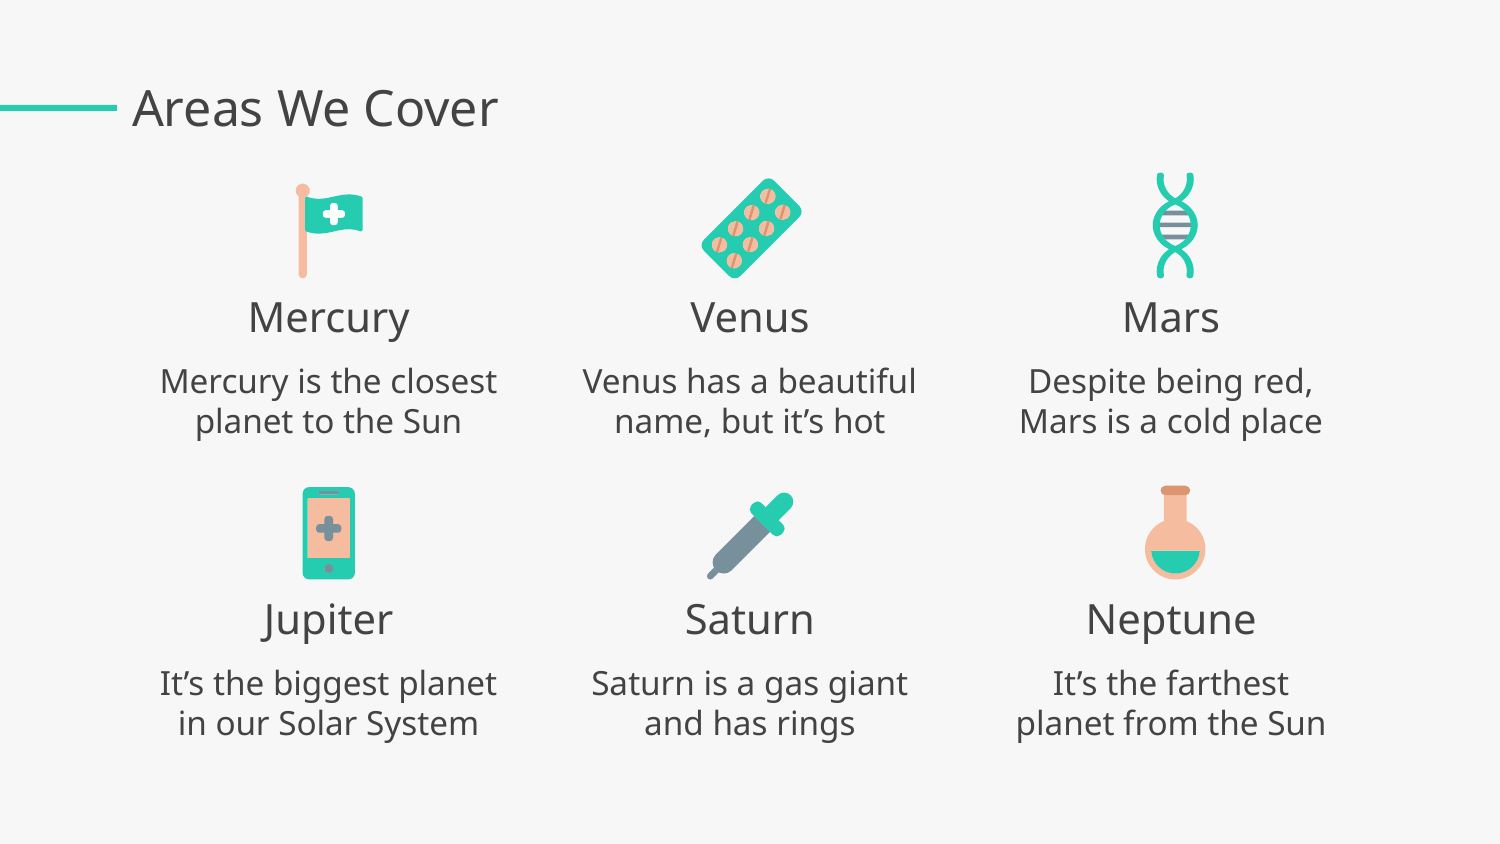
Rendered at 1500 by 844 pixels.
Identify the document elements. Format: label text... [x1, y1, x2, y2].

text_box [1144, 485, 1206, 580]
subtitle It’s the biggest planet in our Solar System [142, 647, 516, 753]
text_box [700, 178, 803, 279]
title Mars [984, 250, 1358, 345]
subtitle Saturn is a gas giant and has rings [563, 647, 937, 753]
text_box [1152, 172, 1198, 279]
title Mercury [142, 250, 516, 345]
subtitle Venus has a beautiful name, but it’s hot [563, 345, 937, 451]
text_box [294, 183, 363, 279]
subtitle Mercury is the closest planet to the Sun [142, 345, 516, 451]
title Venus [563, 250, 937, 345]
subtitle It’s the farthest planet from the Sun [984, 647, 1358, 753]
title Neptune [984, 552, 1358, 647]
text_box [706, 493, 794, 580]
title Jupiter [142, 552, 516, 647]
subtitle Despite being red, Mars is a cold place [984, 345, 1358, 451]
title Areas We Cover [117, 61, 1436, 155]
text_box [302, 486, 356, 580]
title Saturn [563, 552, 937, 647]
